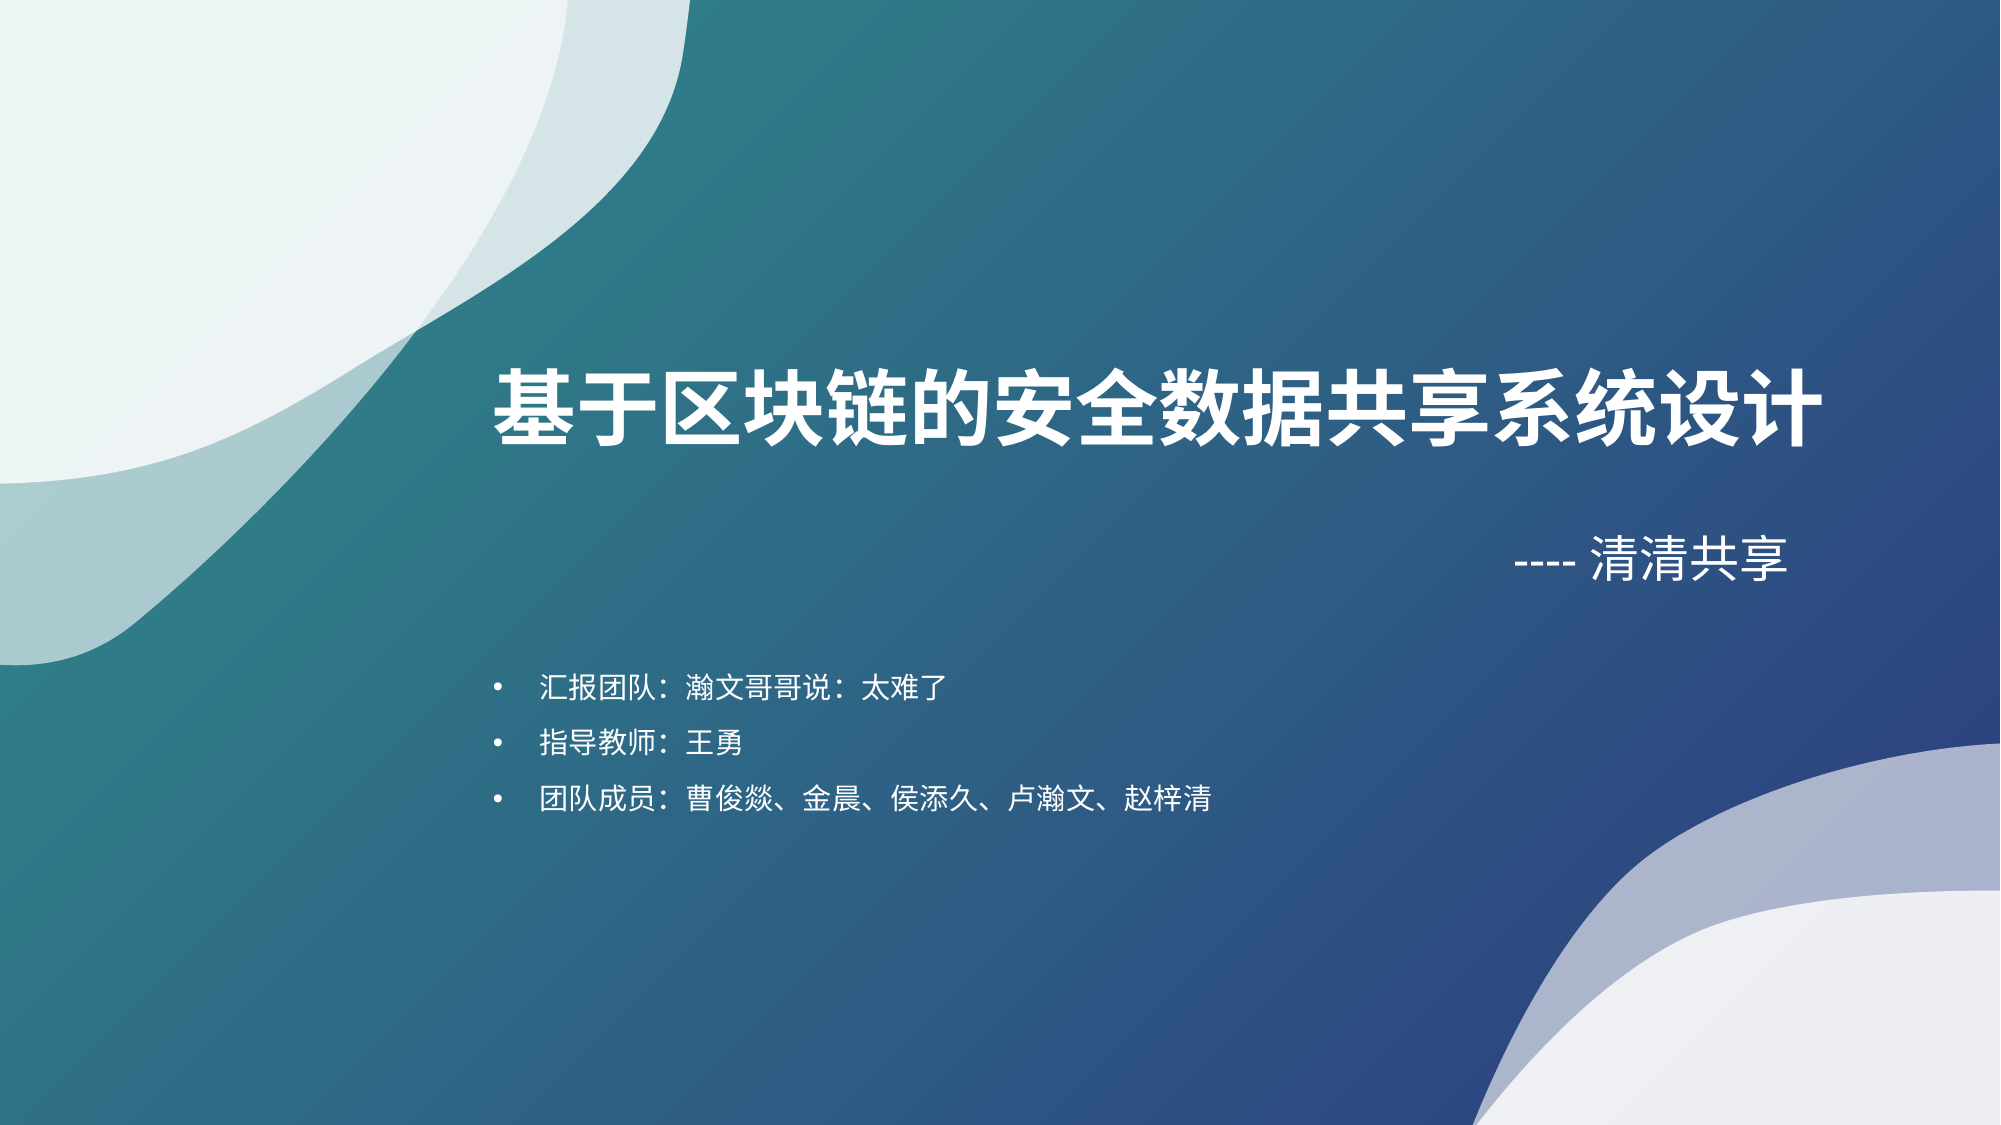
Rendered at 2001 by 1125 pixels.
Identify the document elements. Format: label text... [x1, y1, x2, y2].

list 汇报团队：瀚文哥哥说：太难了 指导教师：王勇 团队成员：曹俊燚、金晨、侯添久、卢瀚文、赵梓清 [478, 661, 1805, 889]
list ----清清共享 [478, 519, 1805, 617]
list 基于区块链的安全数据共享系统设计 [478, 349, 1873, 520]
